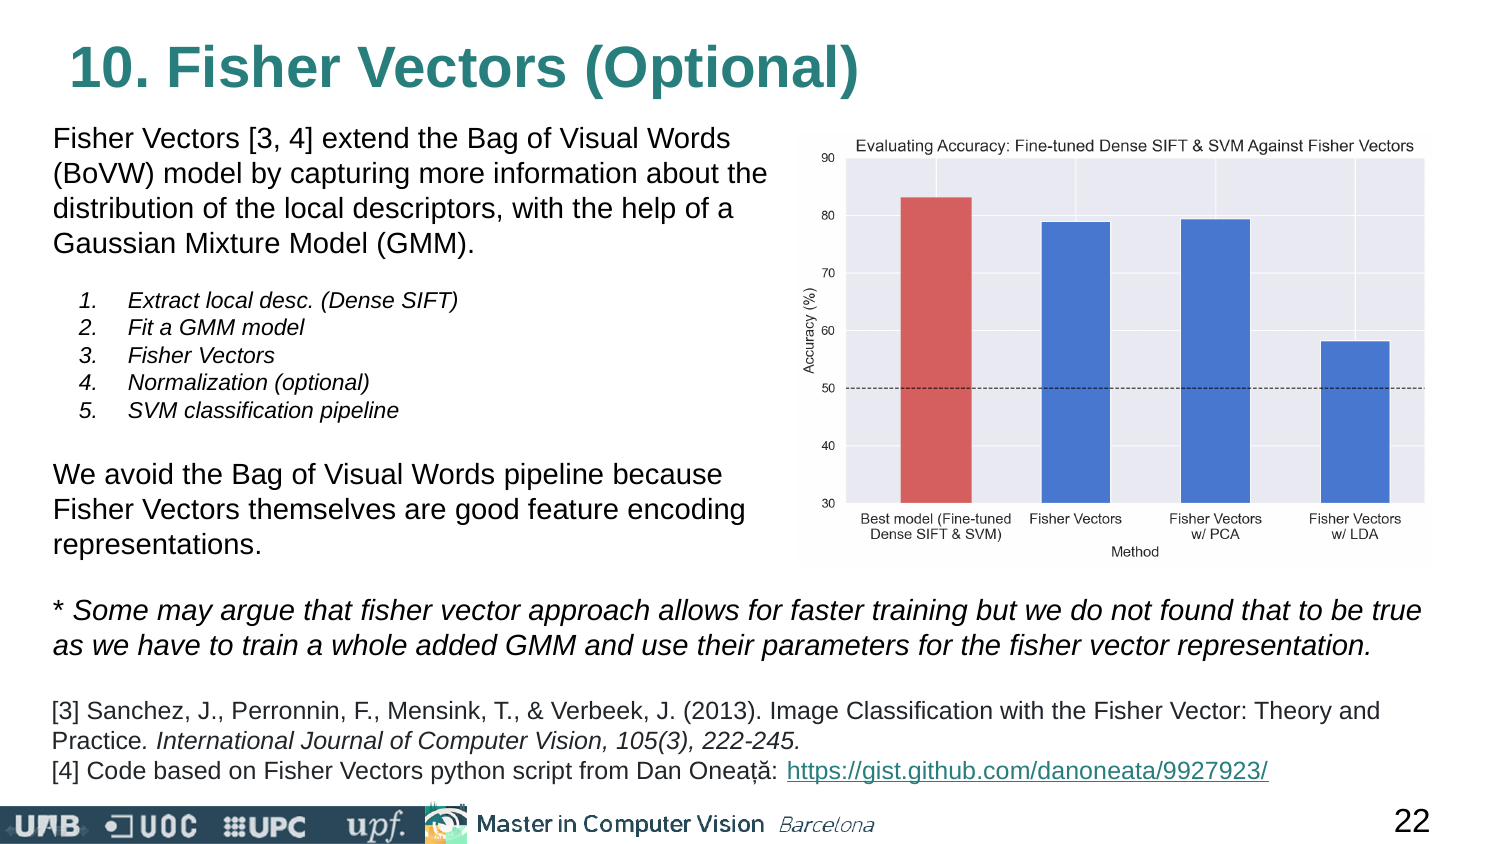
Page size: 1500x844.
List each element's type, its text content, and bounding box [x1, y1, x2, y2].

text_box [3] Sanchez, J., Perronnin, F., Mensink, T., & Verbeek, J. (2013). Image Classification with the Fisher Vector: Theory and Practice. International Journal of Computer Vision, 105(3), 222-245. [4] Code based on Fisher Vectors python script from Dan Oneață: https://gist.github.com/danoneata/9927923/ [36, 679, 1489, 809]
list Fisher Vectors [3, 4] extend the Bag of Visual Words (BoVW) model by capturing more information about the distribution of the local descriptors, with the help of a Gaussian Mixture Model (GMM). Extract local desc. (Dense SIFT) Fit a GMM model Fisher Vectors Normalization (optional) SVM classification pipeline We avoid the Bag of Visual Words pipeline because Fisher Vectors themselves are good feature encoding representations. [37, 112, 786, 576]
title 10. Fisher Vectors (Optional) [54, 24, 1446, 104]
slide_number ‹#› [1331, 809, 1446, 835]
picture [796, 131, 1432, 567]
text_box * Some may argue that fisher vector approach allows for faster training but we do not found that to be true as we have to train a whole added GMM and use their parameters for the fisher vector representation. [37, 576, 1441, 697]
picture [0, 799, 882, 844]
